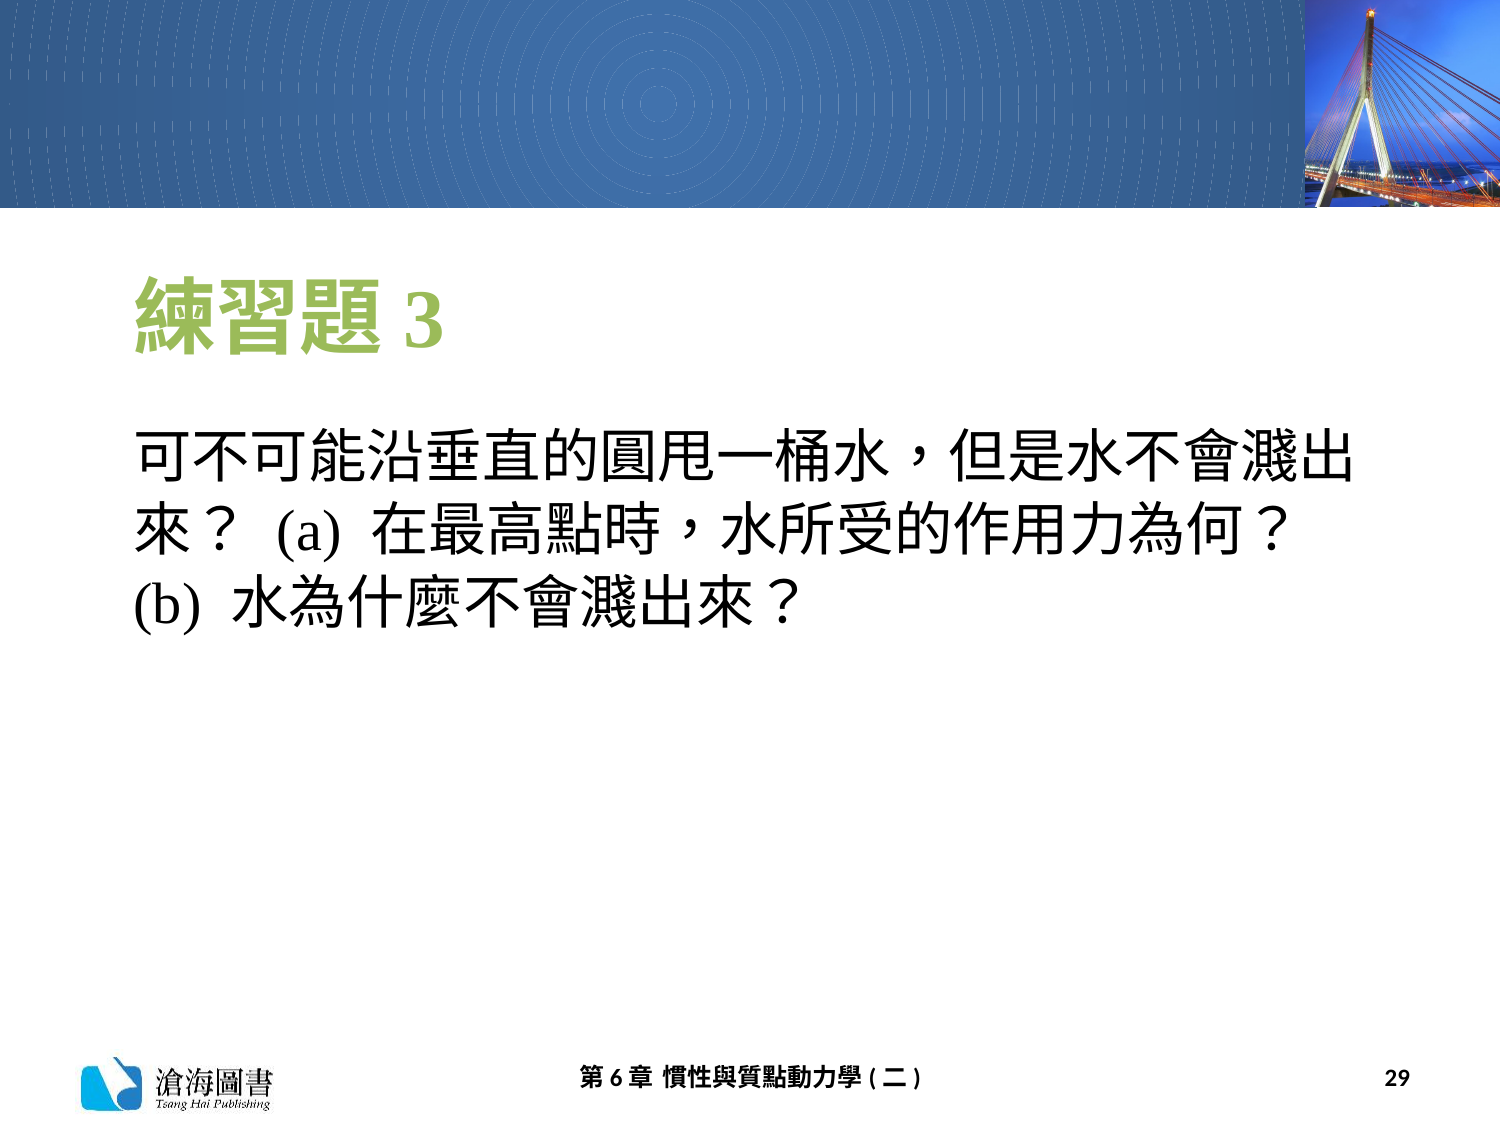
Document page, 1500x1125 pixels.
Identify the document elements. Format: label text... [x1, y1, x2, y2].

picture [1305, 0, 1500, 207]
title 練習題3 [118, 256, 1394, 386]
slide_number 29 [1074, 1046, 1425, 1107]
picture [75, 1049, 274, 1118]
list 可不可能沿垂直的圓甩一桶水，但是水不會濺出來？ (a) 在最高點時，水所受的作用力為何？(b) 水為什麼不會濺出來？ [118, 408, 1394, 1024]
footer 第6章 慣性與質點動力學(二) [512, 1046, 988, 1107]
